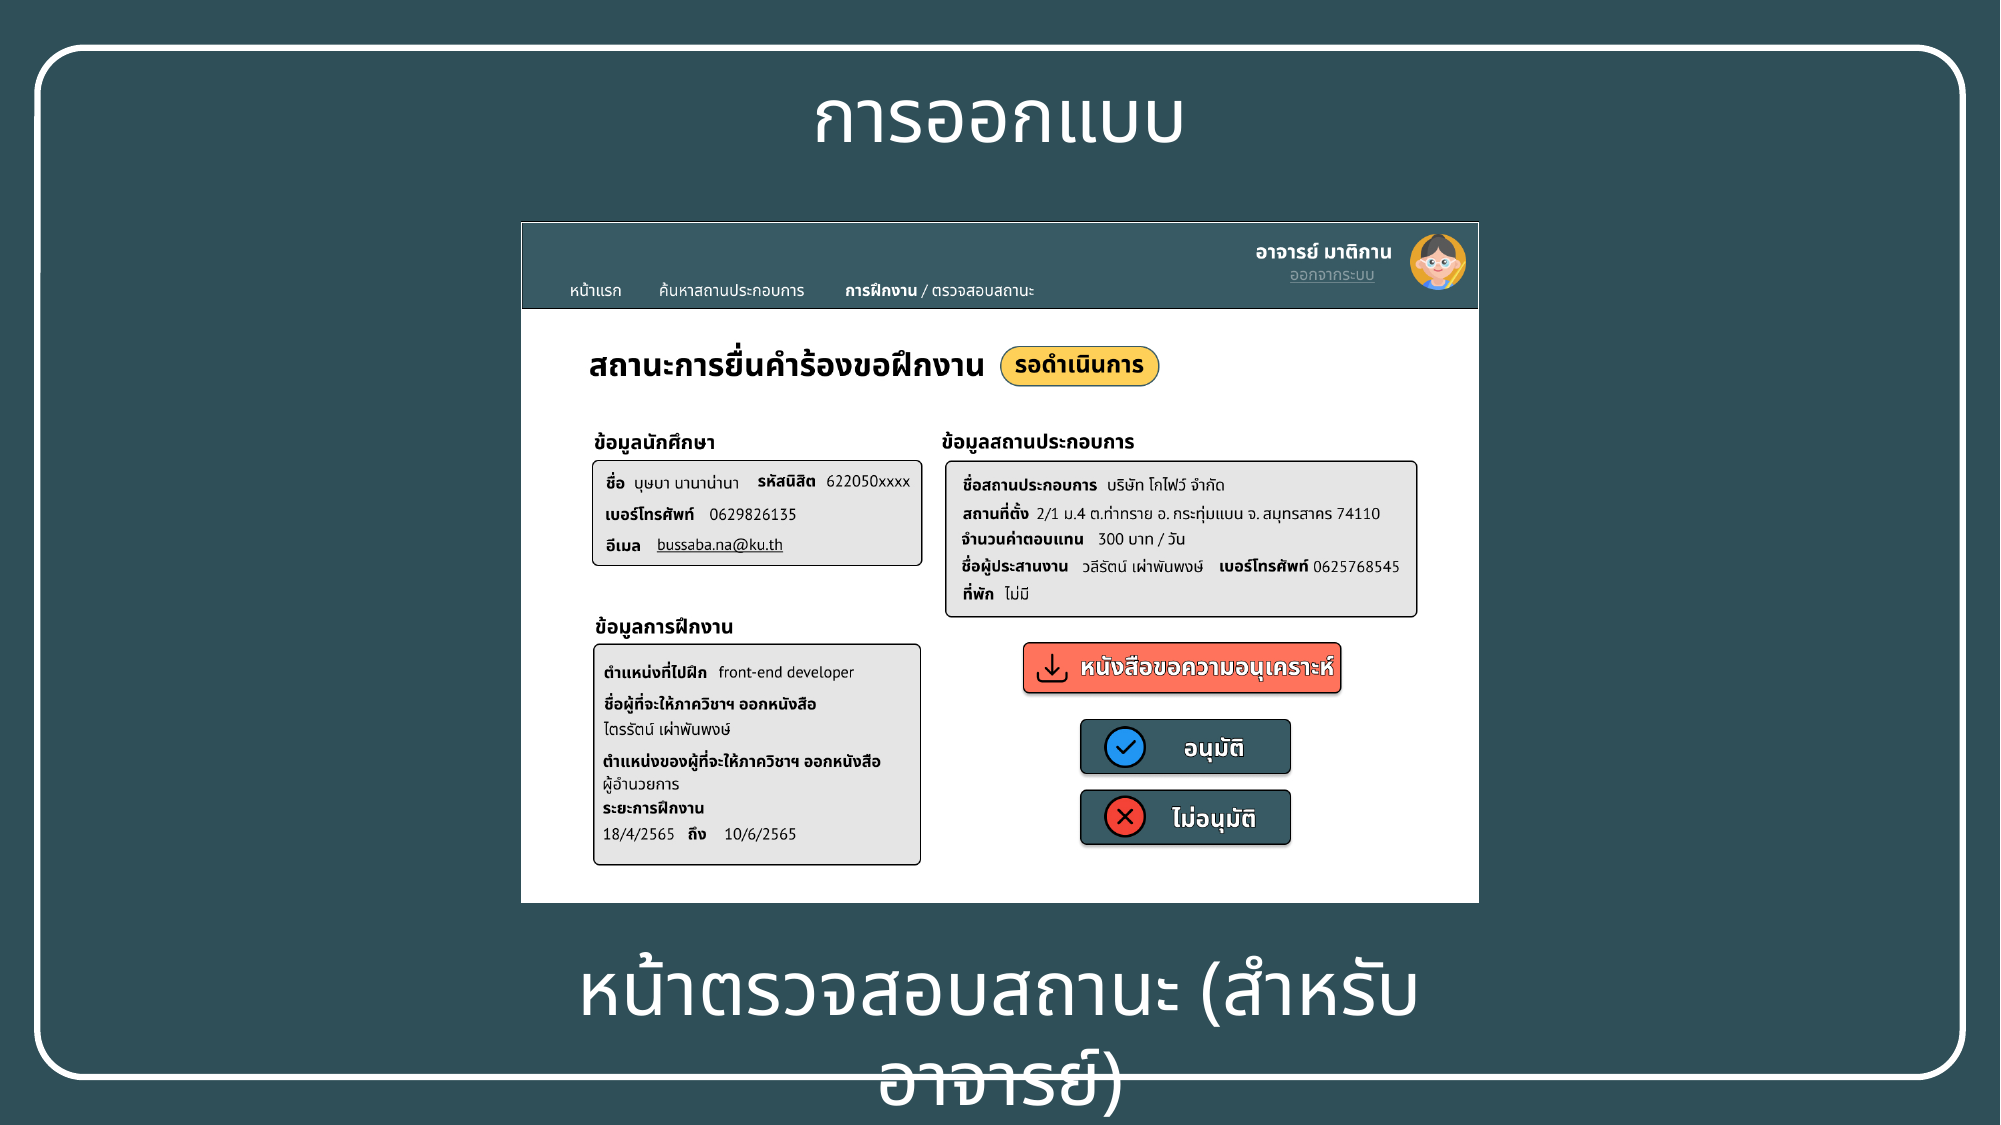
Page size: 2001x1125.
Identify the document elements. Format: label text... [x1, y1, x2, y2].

picture [521, 221, 1479, 903]
text_box การออกแบบ [500, 59, 1501, 165]
text_box หน้าตรวจสอบสถานะ (สำหรับอาจารย์) [462, 932, 1538, 1125]
text_box [36, 46, 1964, 1079]
